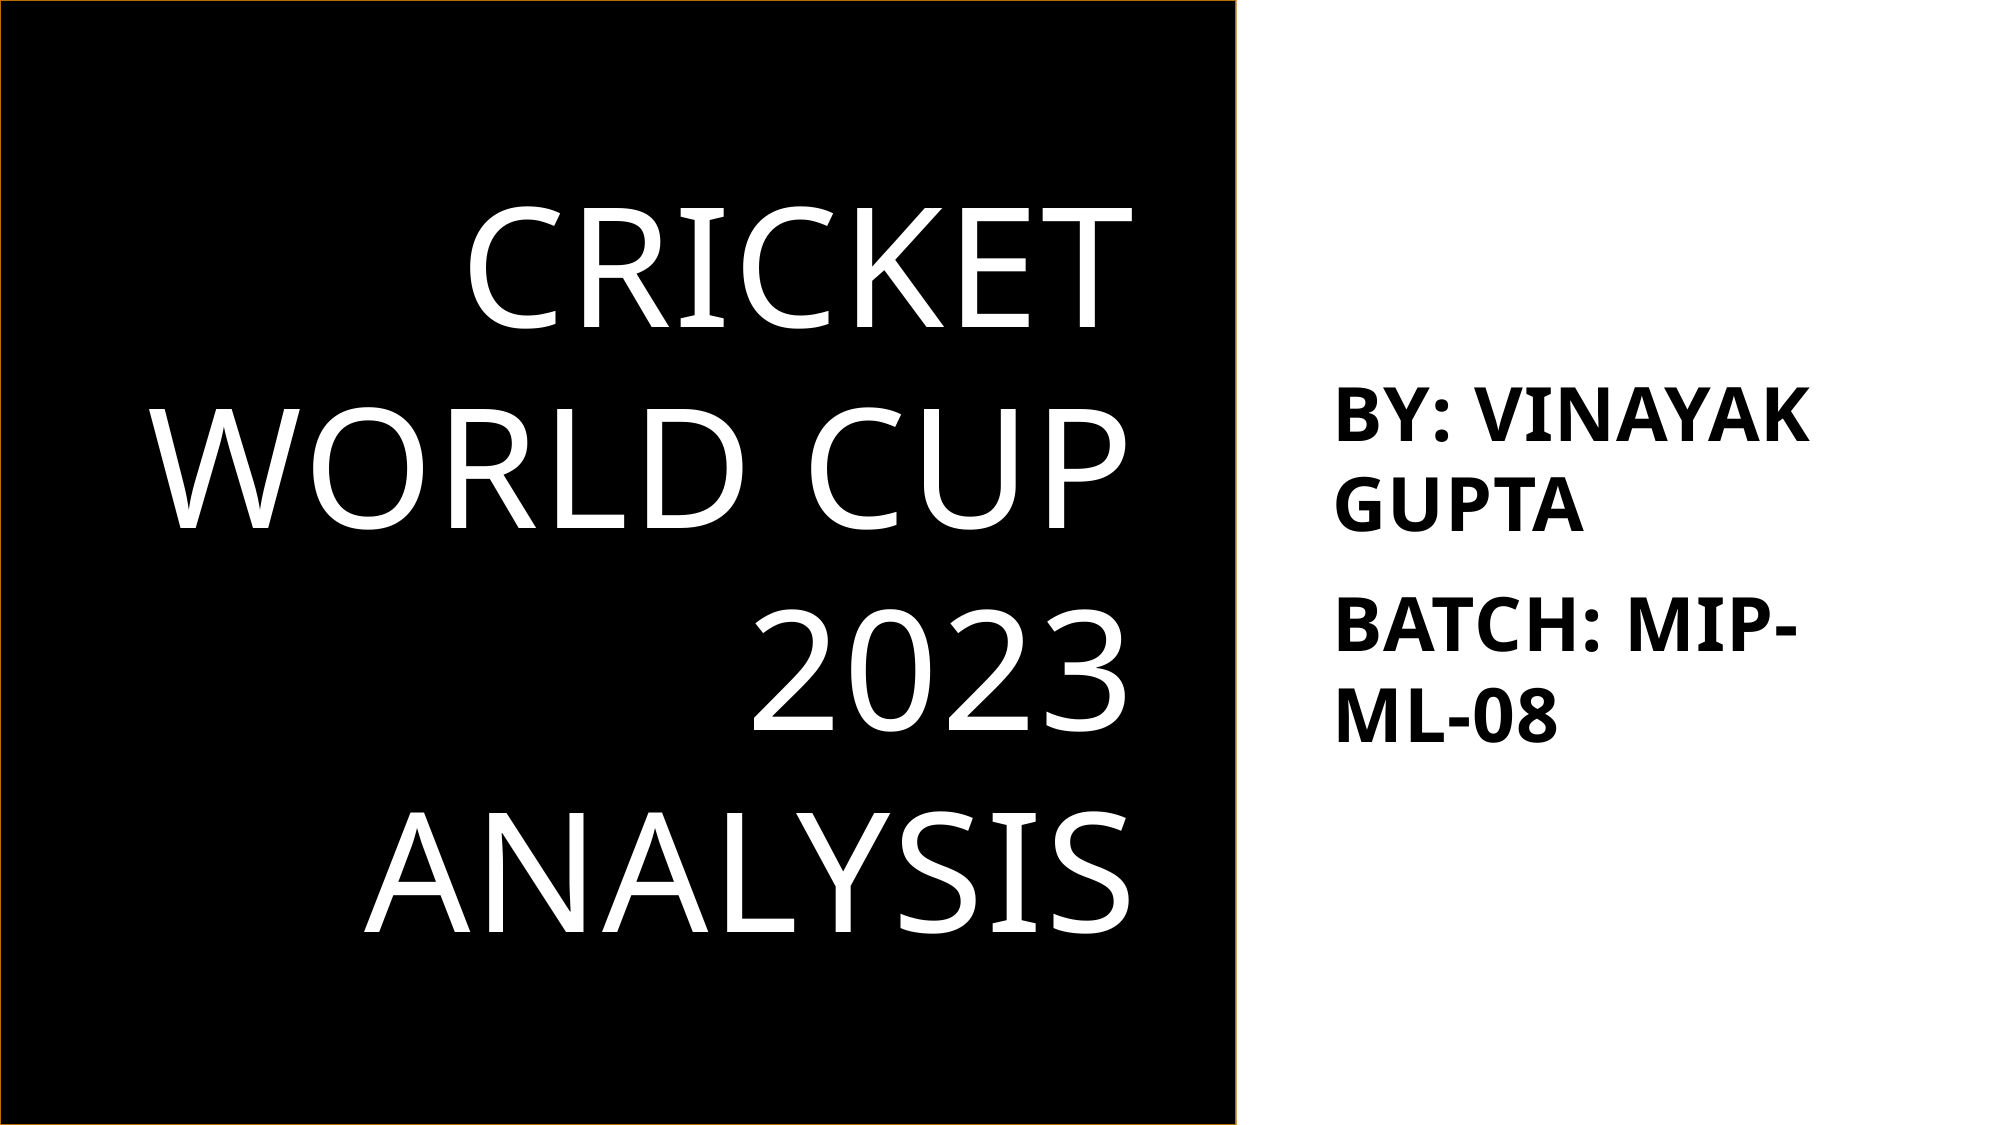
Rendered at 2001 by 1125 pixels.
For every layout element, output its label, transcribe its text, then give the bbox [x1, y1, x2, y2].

title Cricket world cup 2023 analysis [105, 102, 1153, 1022]
list BY: VINAYAK GUPTA BATCH: MIP-ML-08 [1317, 102, 1895, 1020]
